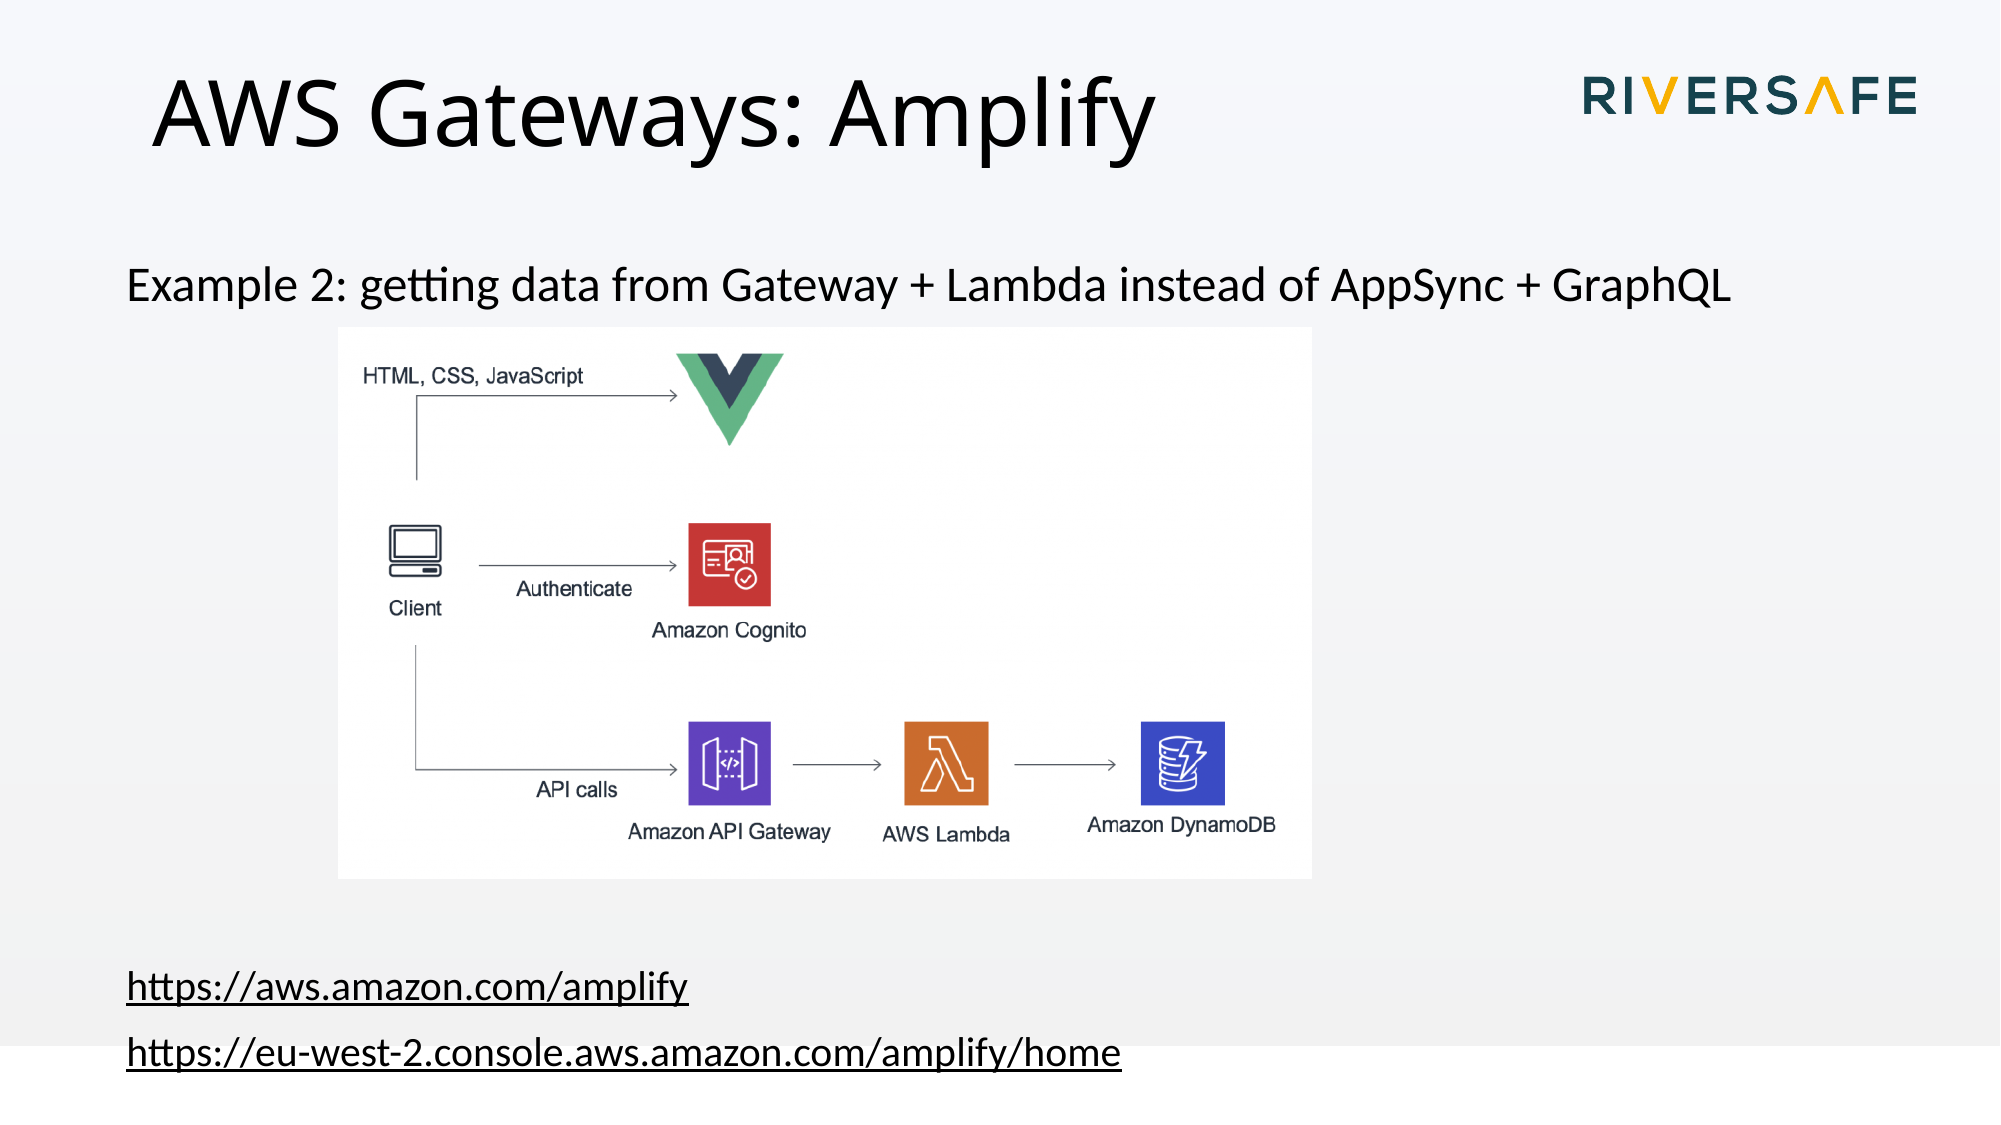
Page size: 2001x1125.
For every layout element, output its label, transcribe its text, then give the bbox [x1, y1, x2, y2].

picture [1863, 75, 1916, 115]
title AWS Gateways: Amplify [137, 59, 1863, 250]
picture [338, 327, 1312, 879]
text_box Example 2: getting data from Gateway + Lambda instead of AppSync + GraphQL https://aws.amazon.com/amplify https://eu-west-2.console.aws.amazon.com/amplify/home [111, 250, 1909, 1083]
